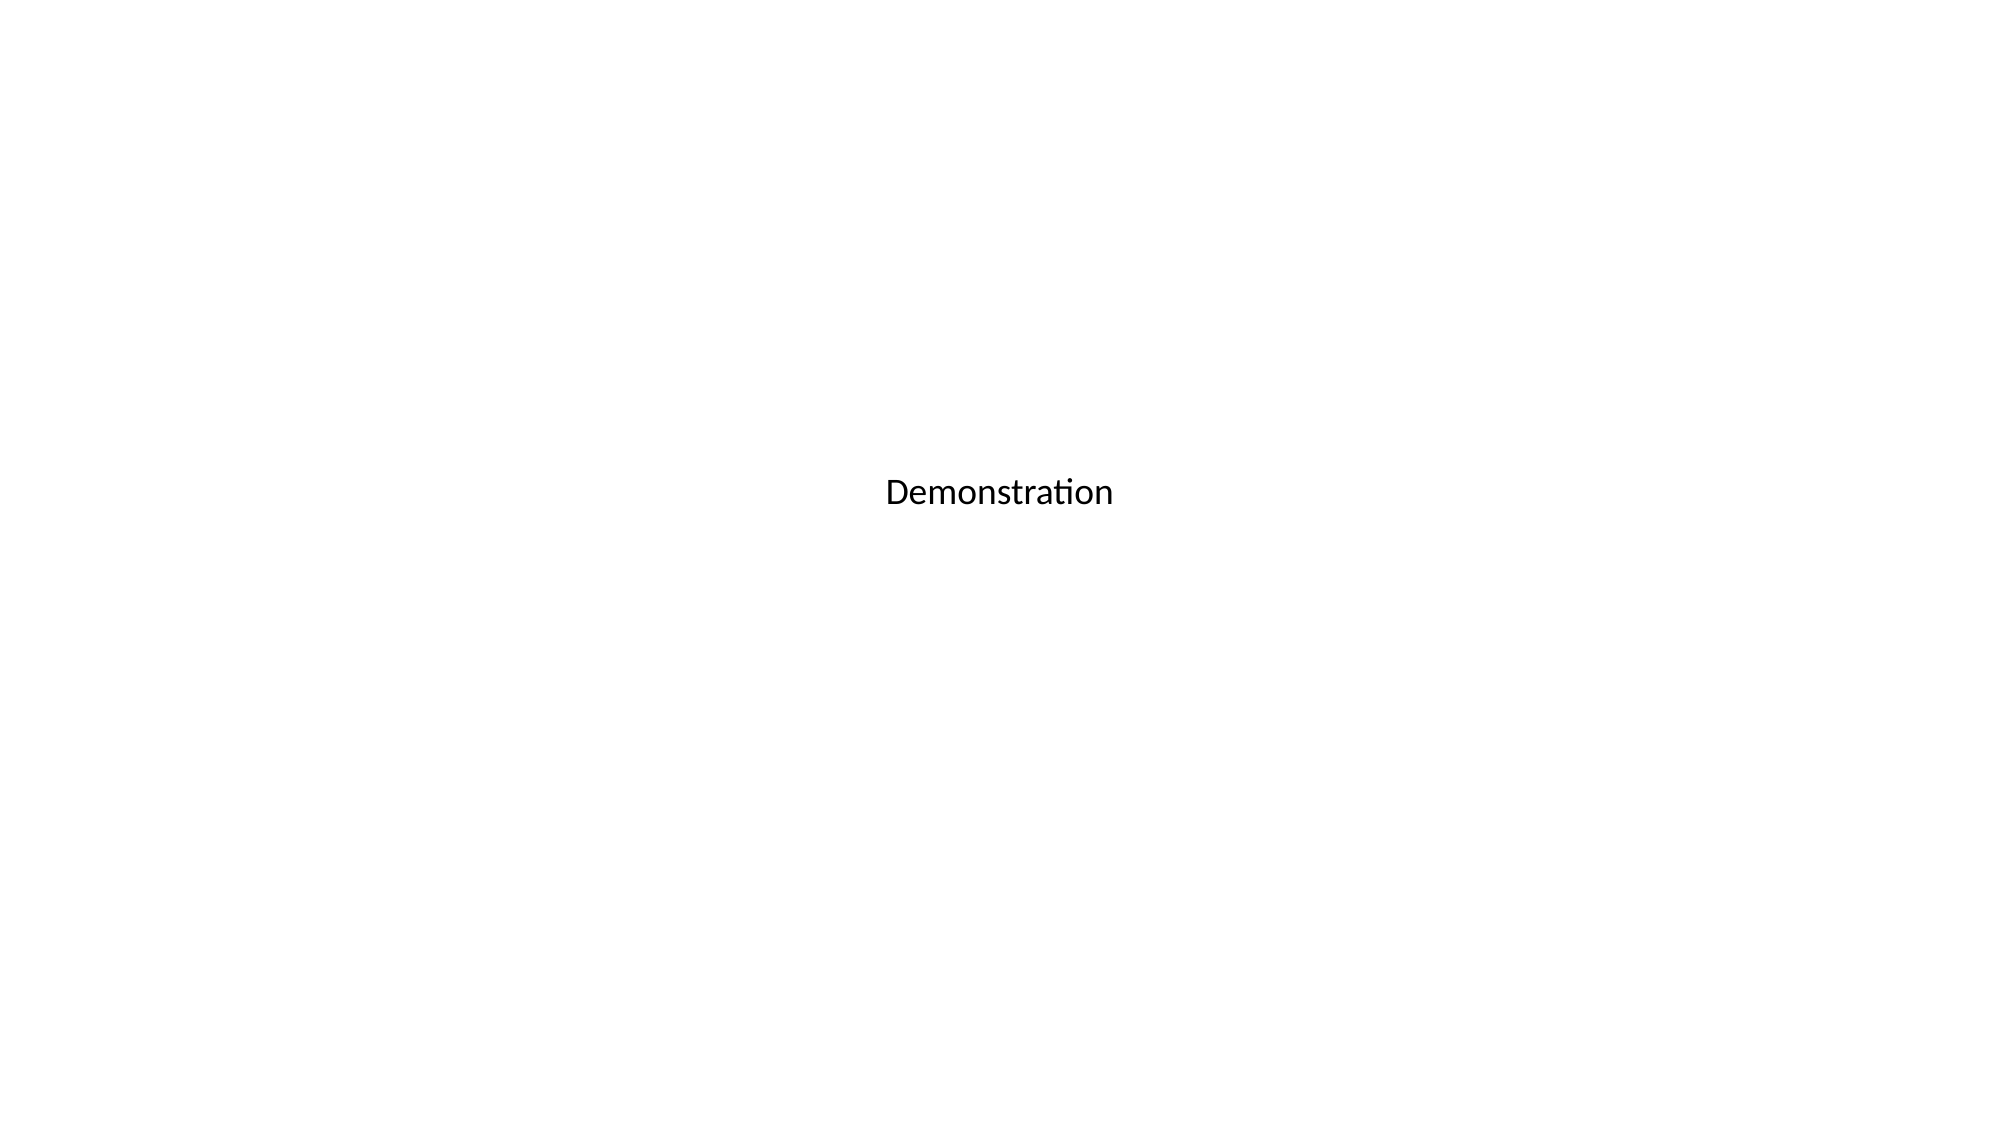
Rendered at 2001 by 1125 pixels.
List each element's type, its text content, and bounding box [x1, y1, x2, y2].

text_box Demonstration [871, 459, 1129, 519]
